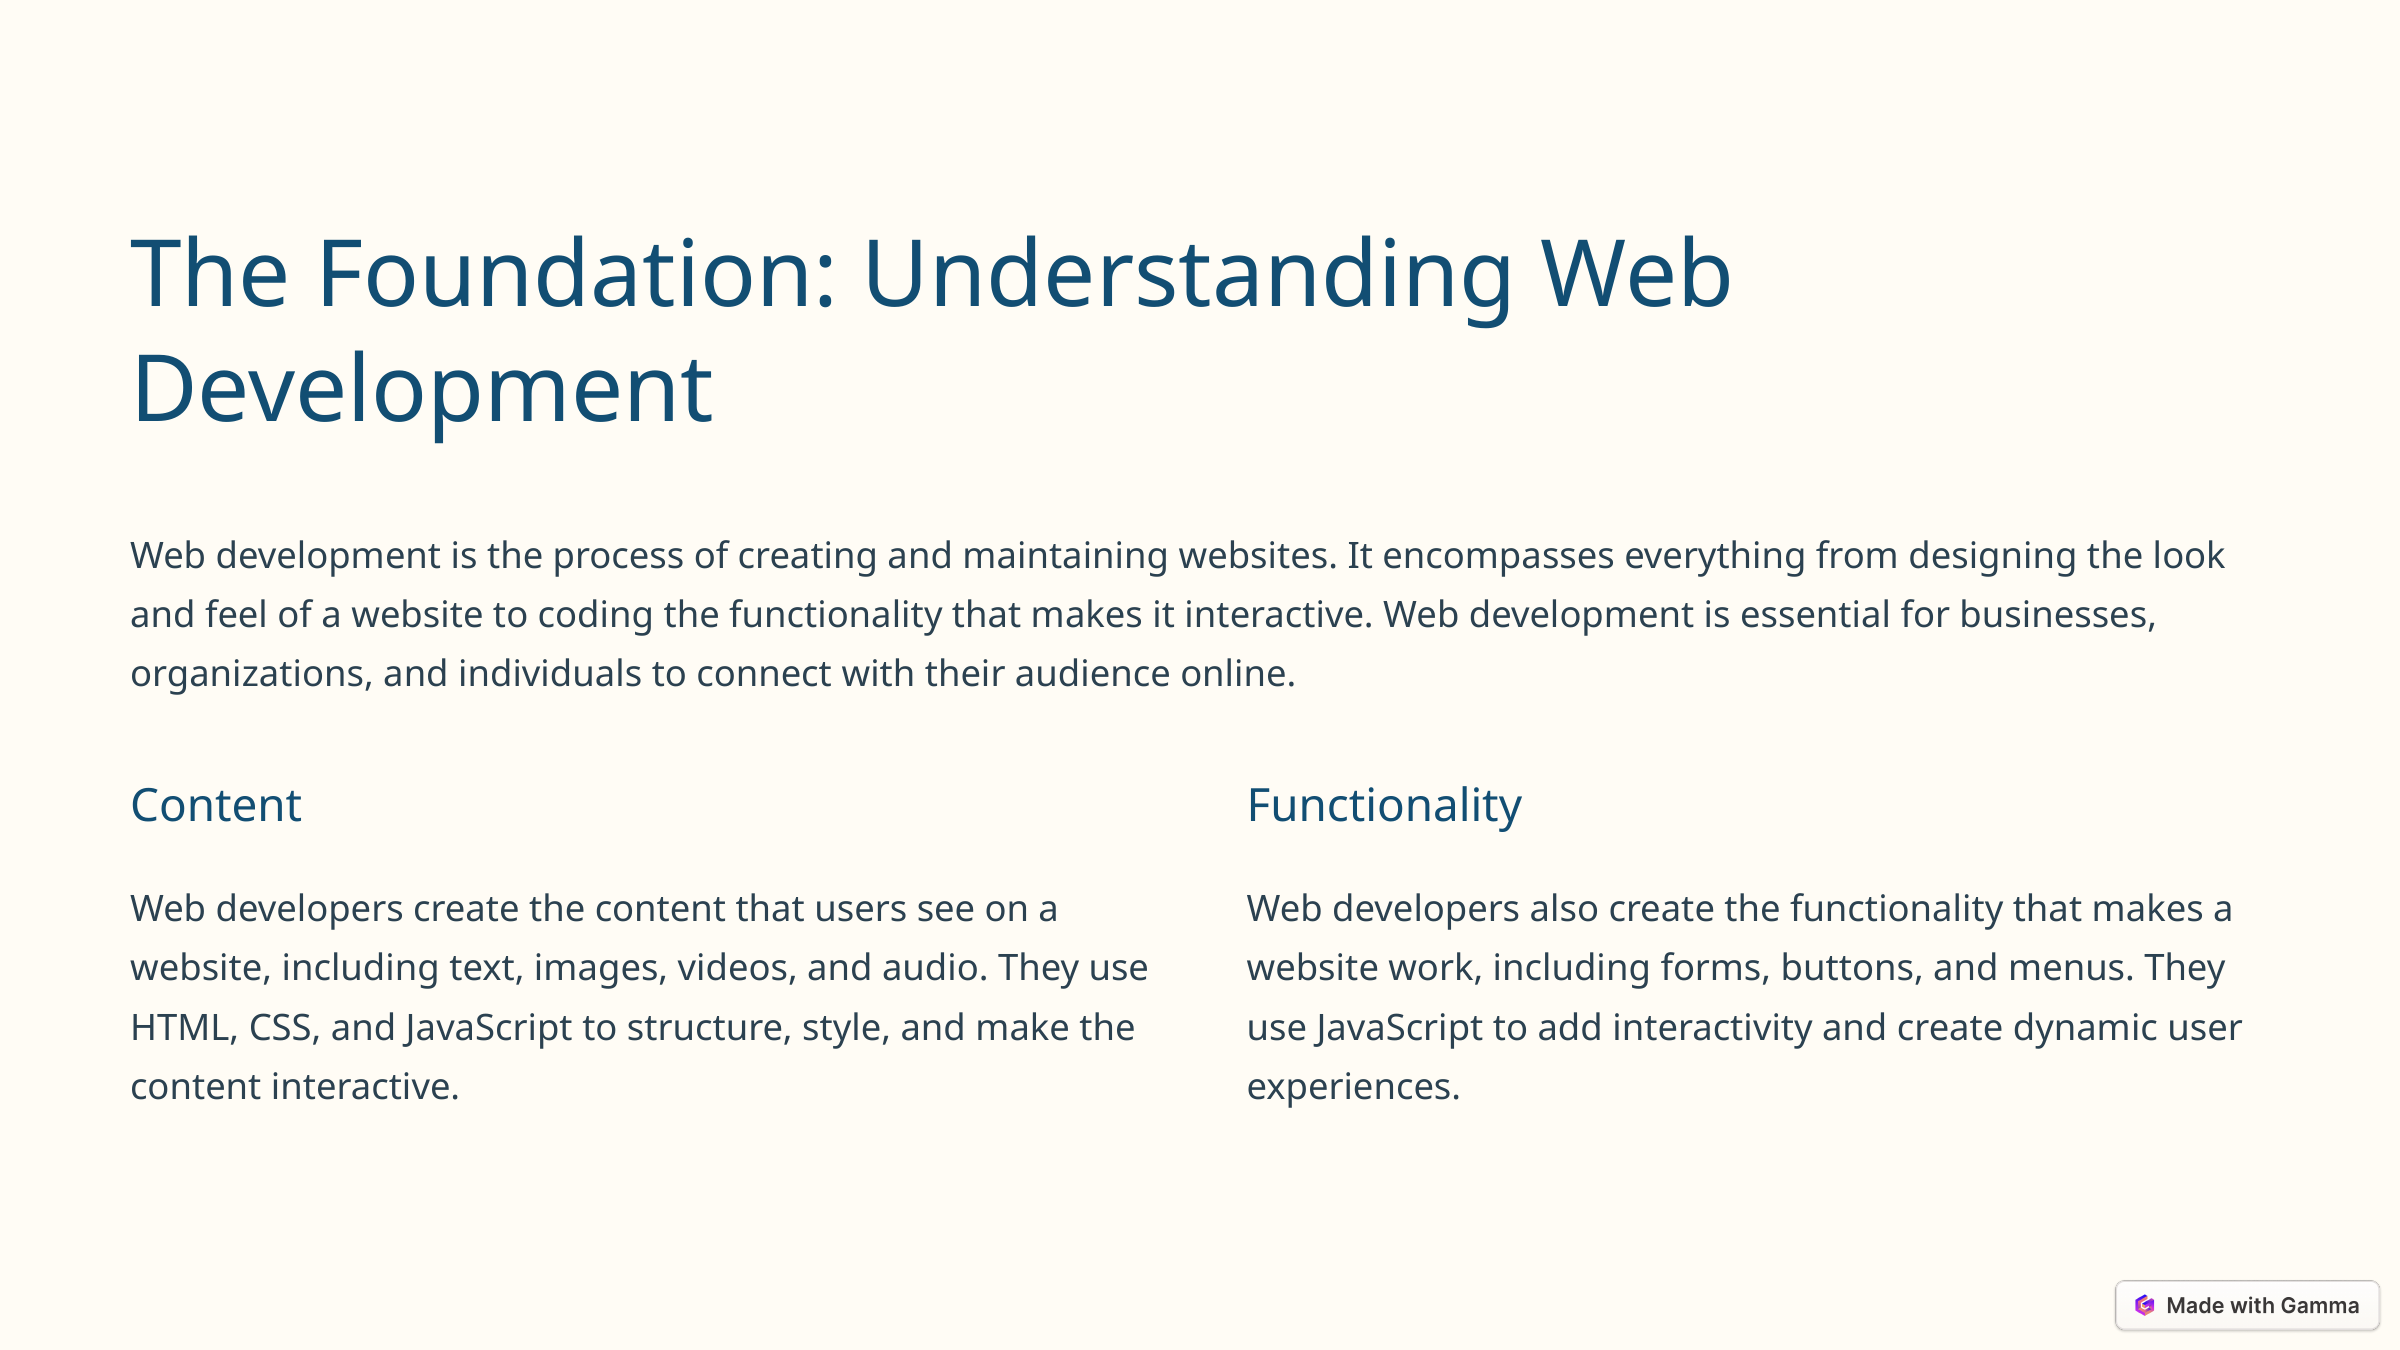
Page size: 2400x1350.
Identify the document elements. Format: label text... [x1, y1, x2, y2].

picture [2106, 1271, 2389, 1339]
text_box Web developers create the content that users see on a website, including text, images, videos, and audio. They use HTML, CSS, and JavaScript to structure, style, and make the content interactive. [130, 869, 1155, 1108]
text_box Web developers also create the functionality that makes a website work, including forms, buttons, and menus. They use JavaScript to add interactivity and create dynamic user experiences. [1246, 869, 2271, 1048]
text_box Functionality [1246, 773, 1712, 832]
text_box Content [130, 773, 596, 832]
text_box Web development is the process of creating and maintaining websites. It encompasses everything from designing the look and feel of a website to coding the functionality that makes it interactive. Web development is essential for businesses, organizations, and individuals to connect with their audience online. [130, 516, 2270, 695]
text_box The Foundation: Understanding Web Development [130, 209, 2270, 442]
